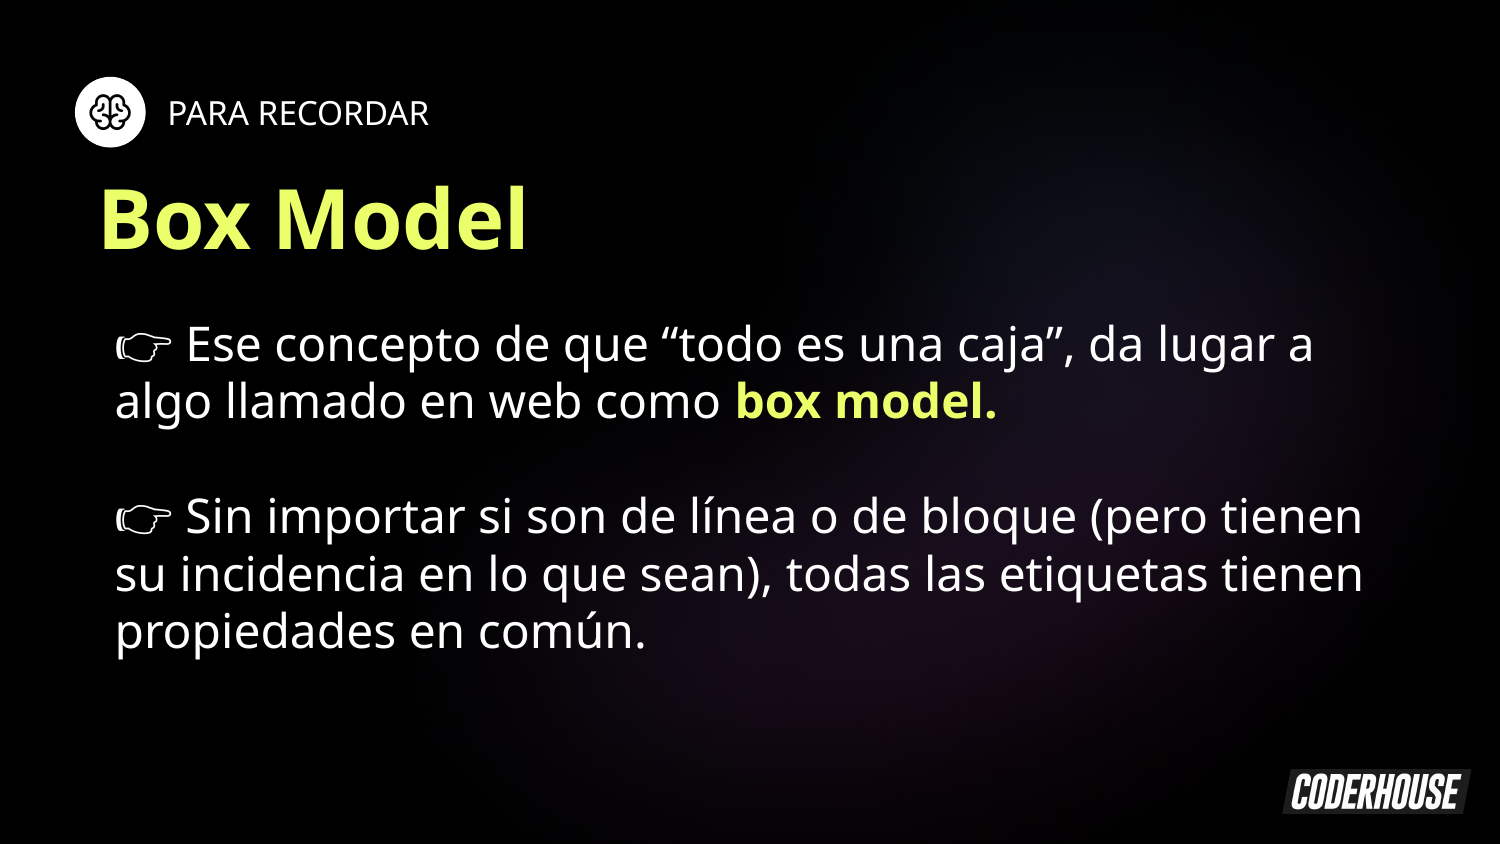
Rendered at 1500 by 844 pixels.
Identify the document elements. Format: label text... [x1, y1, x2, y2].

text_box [74, 76, 146, 148]
text_box PARA RECORDAR [152, 76, 632, 147]
text_box Box Model [82, 162, 1282, 283]
picture [0, 0, 1500, 844]
text_box 👉 Ese concepto de que “todo es una caja”, da lugar a algo llamado en web como box model. 👉 Sin importar si son de línea o de bloque (pero tienen su incidencia en lo que sean), todas las etiquetas tienen propiedades en común. [99, 298, 1422, 674]
